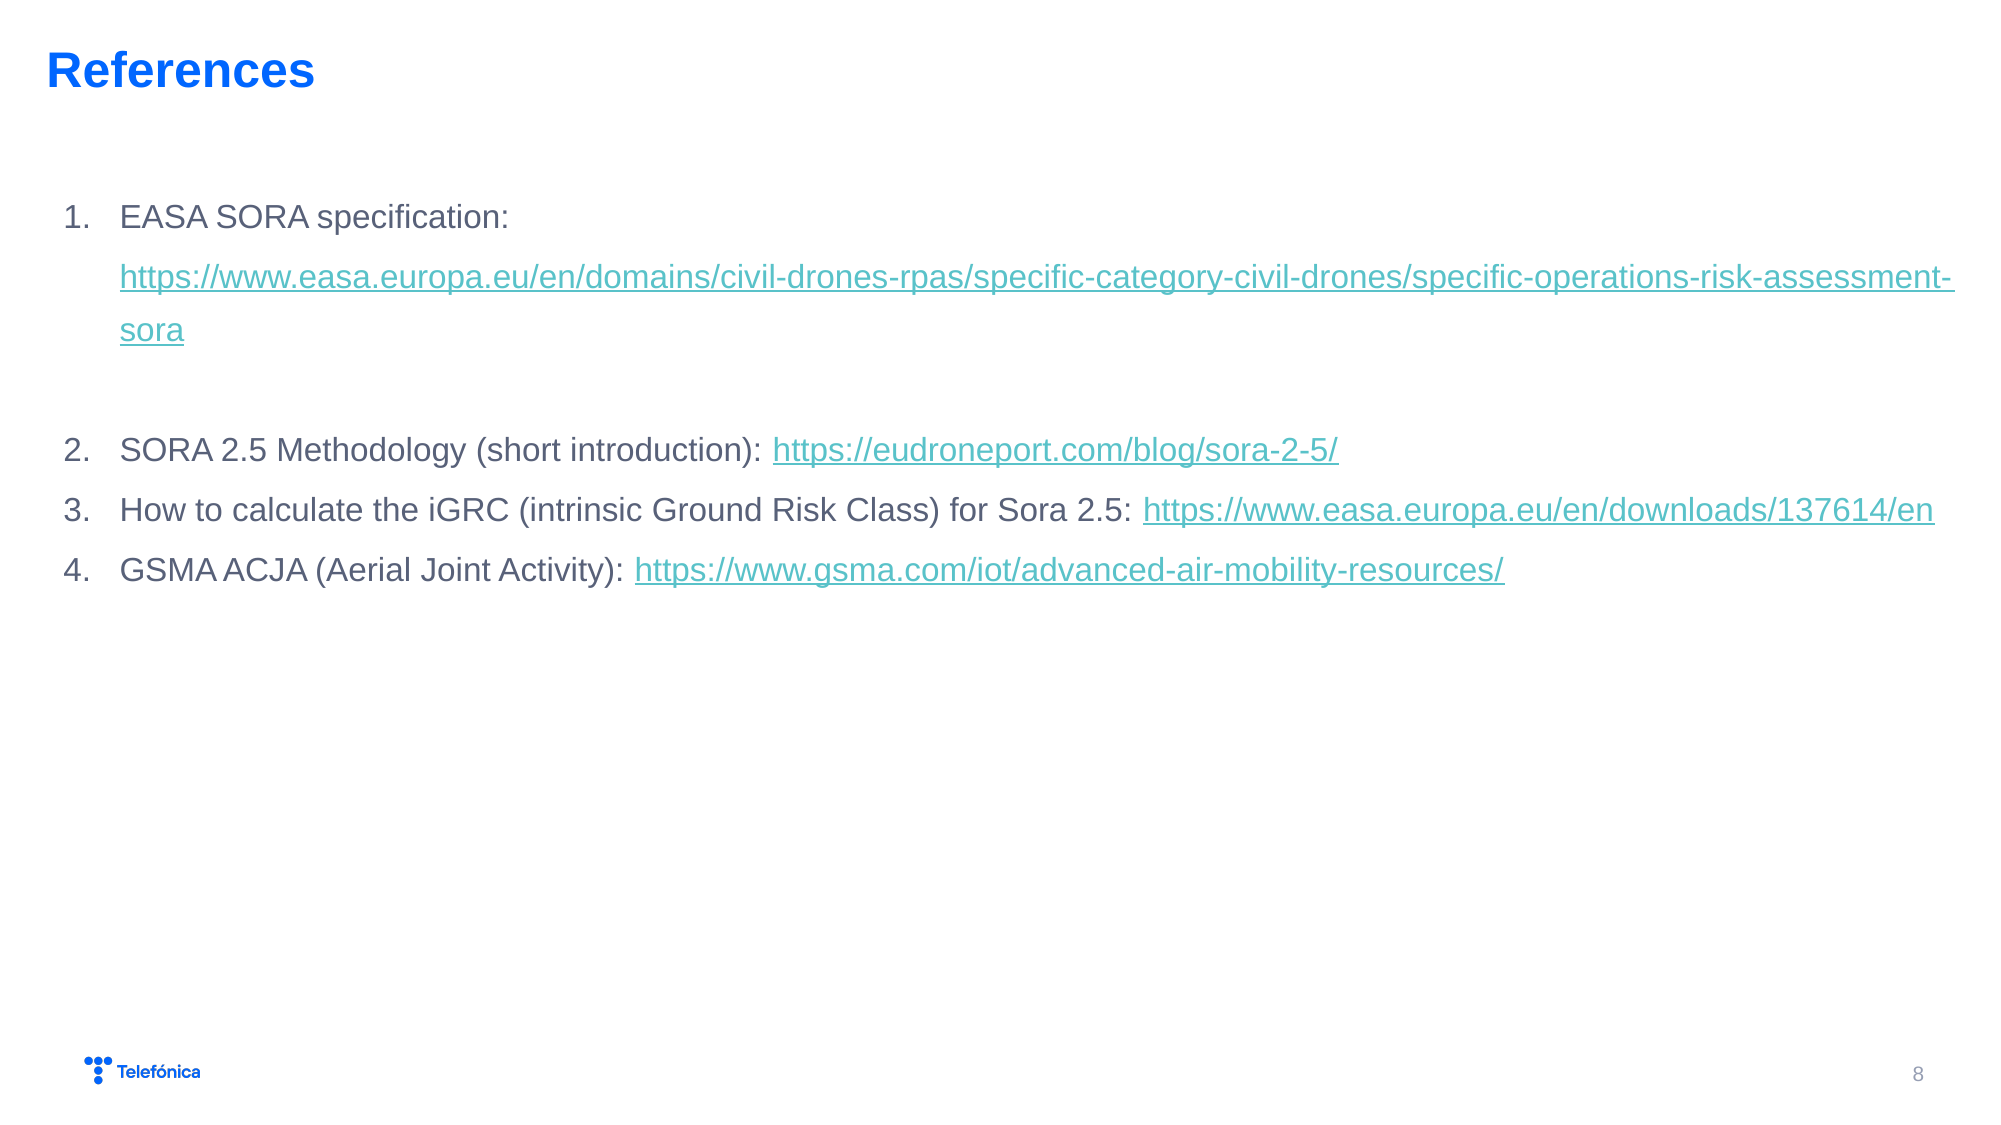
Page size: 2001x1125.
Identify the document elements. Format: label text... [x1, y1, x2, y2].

slide_number 8 [1489, 1042, 1940, 1103]
picture [81, 1053, 203, 1087]
title References [31, 36, 1879, 168]
text_box EASA SORA specification: https://www.easa.europa.eu/en/domains/civil-drones-rpas/specific-category-civil-drones/specific-operations-risk-assessment-sora SORA 2.5 Methodology (short introduction): https://eudroneport.com/blog/sora-2-5/ How to calculate the iGRC (intrinsic Ground Risk Class) for Sora 2.5: https://www.easa.europa.eu/en/downloads/137614/en GSMA ACJA (Aerial Joint Activity): https://www.gsma.com/iot/advanced-air-mobility-resources/ [48, 167, 1971, 622]
